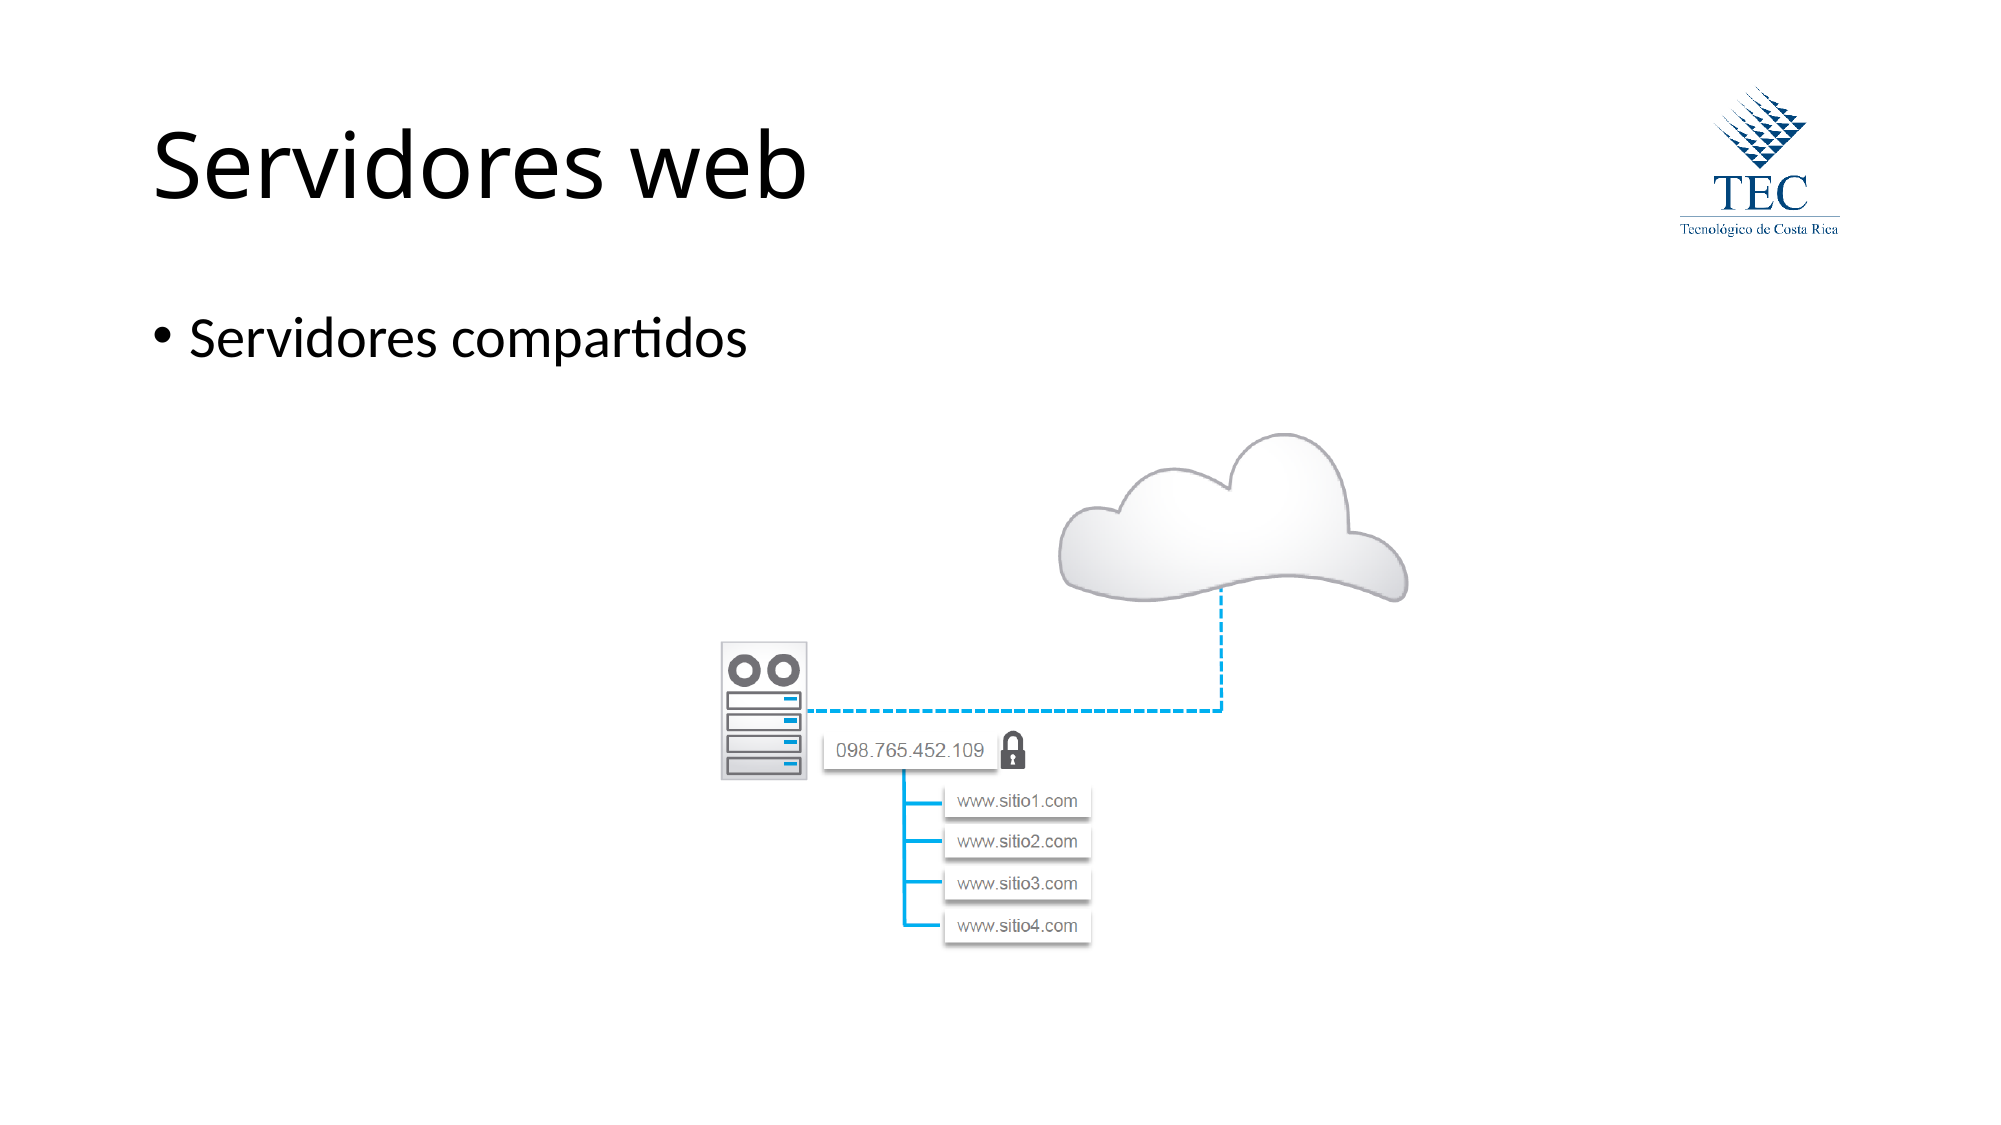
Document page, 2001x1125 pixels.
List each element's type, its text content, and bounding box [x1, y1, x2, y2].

list Servidores compartidos [137, 299, 1863, 1014]
picture [1676, 80, 1843, 240]
title Servidores web [137, 59, 1863, 278]
picture [459, 410, 1513, 1001]
